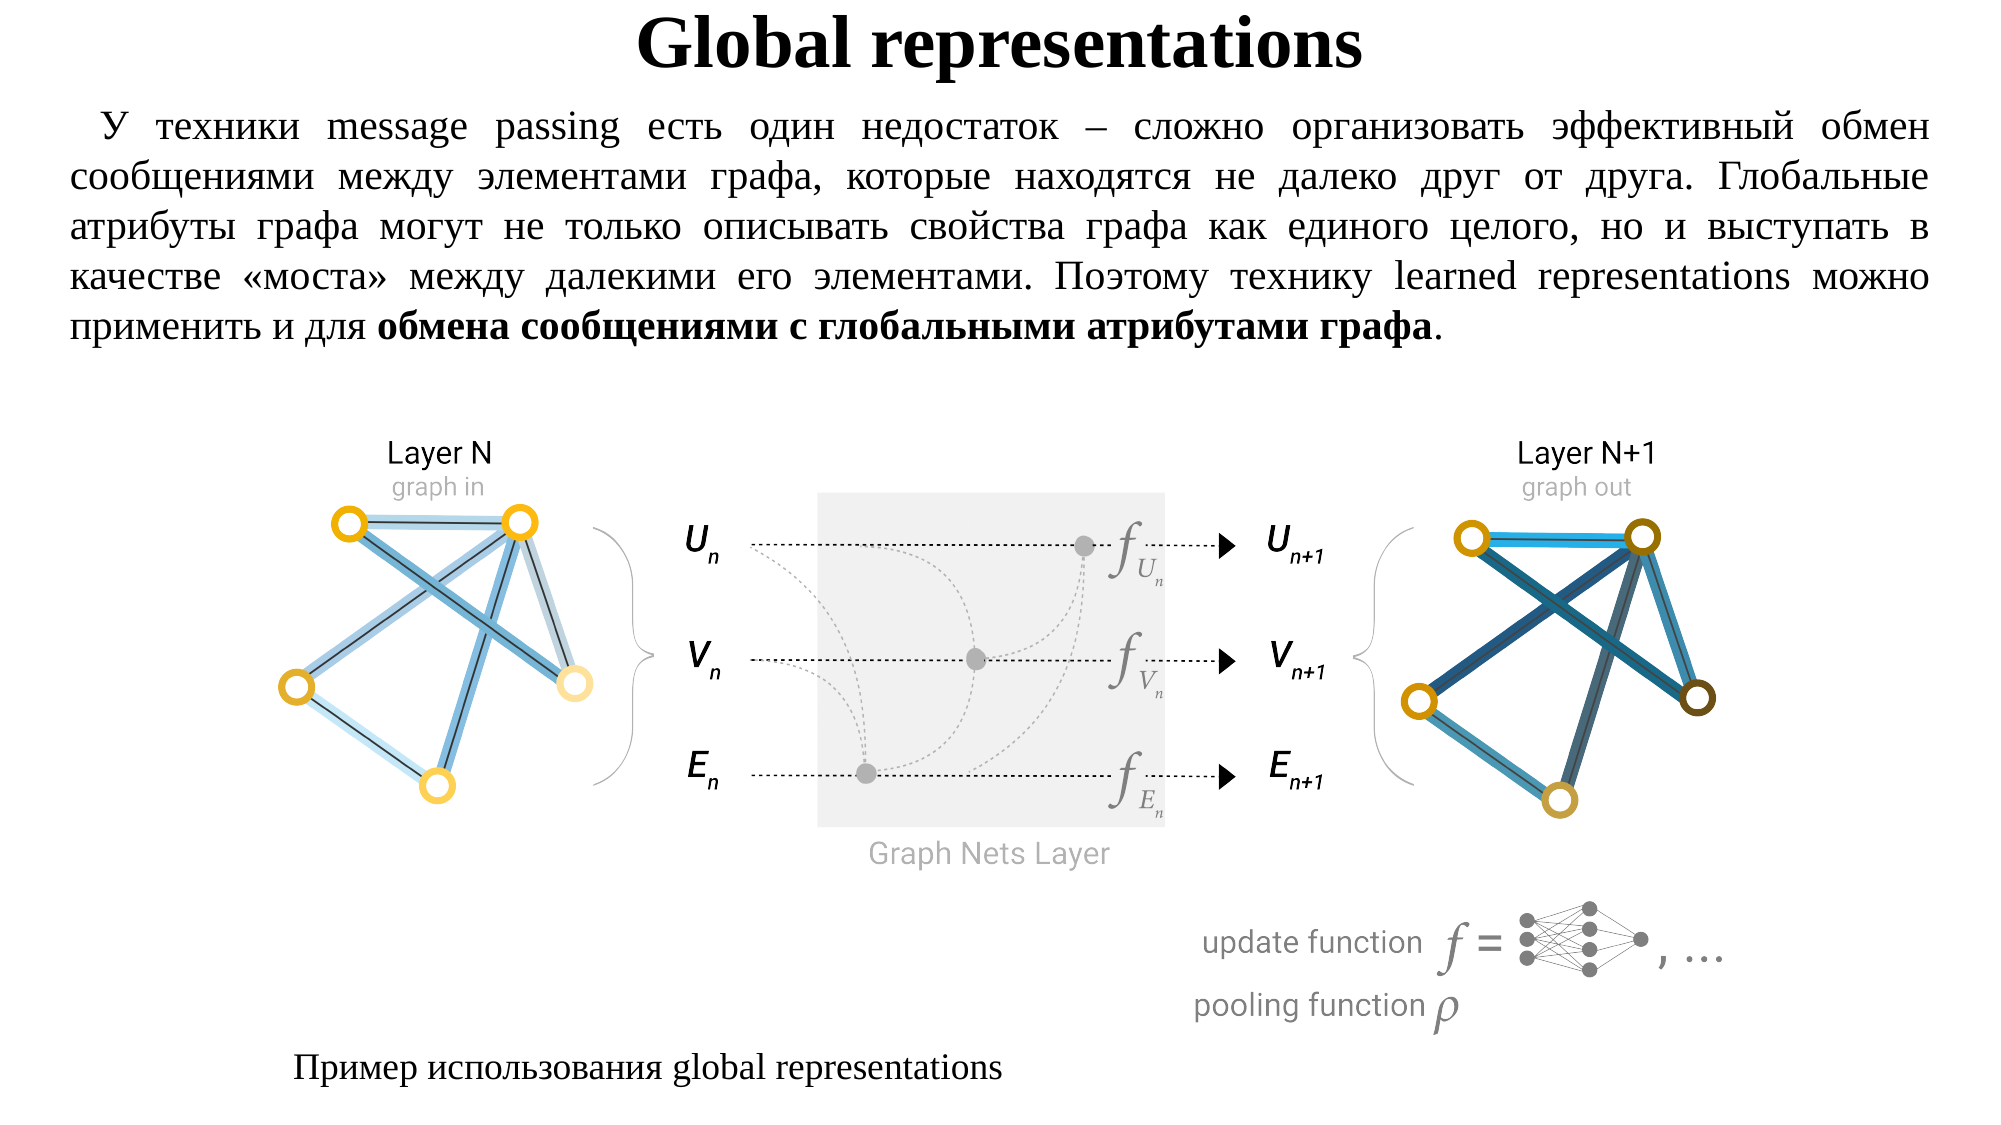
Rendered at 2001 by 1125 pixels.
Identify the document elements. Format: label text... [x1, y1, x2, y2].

picture [278, 441, 1722, 1035]
text_box Пример использования global representations [278, 1035, 1722, 1095]
text_box У техники message passing есть один недостаток – сложно организовать эффективный обмен сообщениями между элементами графа, которые находятся не далеко друг от друга. Глобальные атрибуты графа могут не только описывать свойства графа как единого целого, но и выступать в качестве «моста» между далекими его элементами. Поэтому технику learned representations можно применить и для обмена сообщениями с глобальными атрибутами графа. [54, 90, 1945, 355]
title Global representations [137, 0, 1863, 90]
